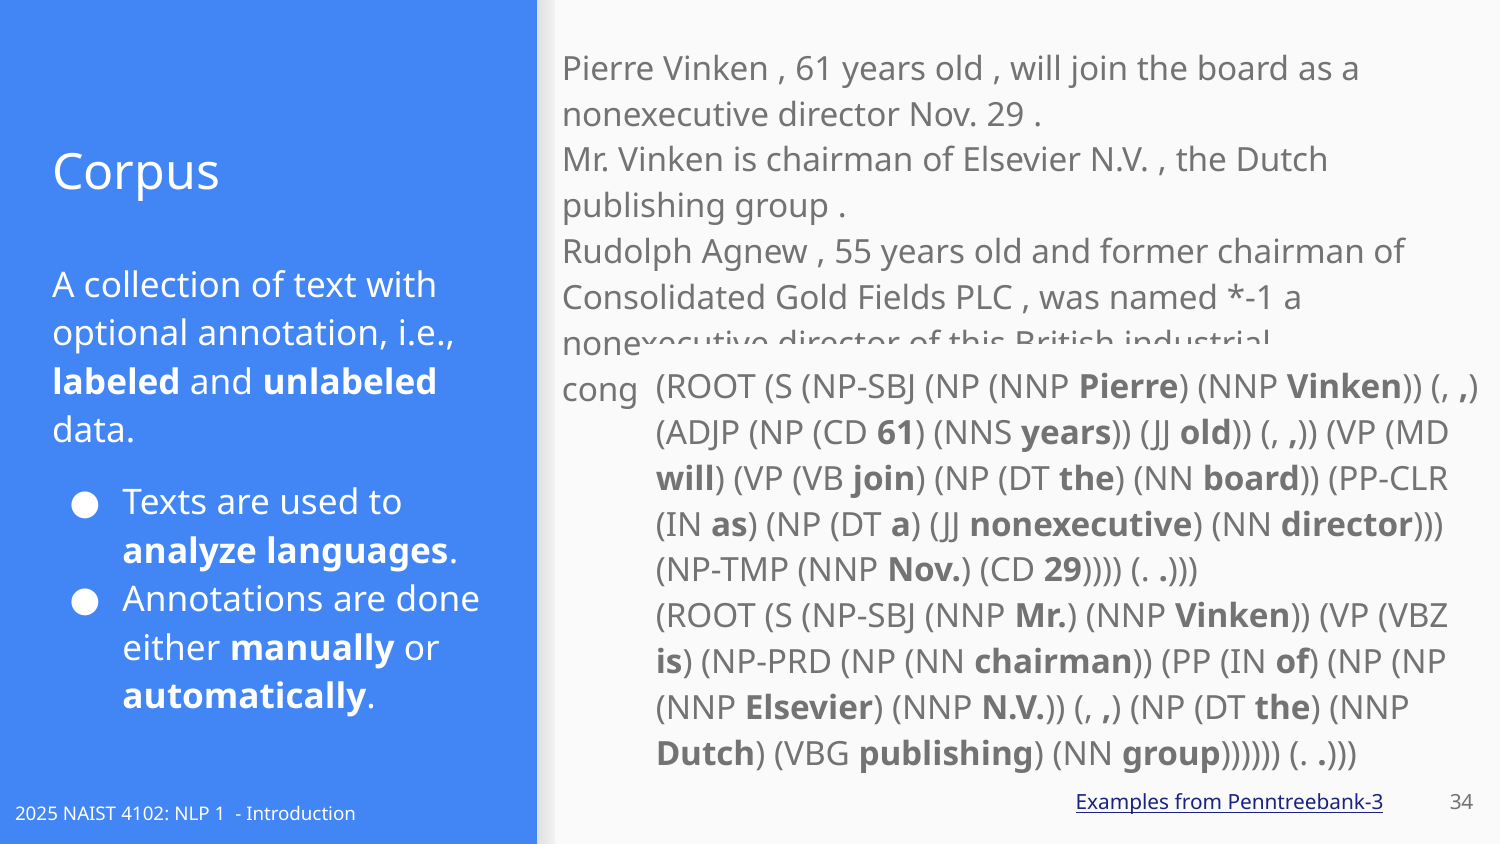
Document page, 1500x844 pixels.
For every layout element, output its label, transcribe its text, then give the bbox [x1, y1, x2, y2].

text_box Examples from Penntreebank-3 [904, 774, 1399, 832]
list A collection of text with optional annotation, i.e., labeled and unlabeled data. Texts are used to analyze languages. Annotations are done either manually or automatically. [37, 240, 498, 760]
title Corpus [37, 58, 498, 216]
text_box Pierre Vinken , 61 years old , will join the board as a nonexecutive director Nov. 29 . Mr. Vinken is chairman of Elsevier N.V. , the Dutch publishing group . Rudolph Agnew , 55 years old and former chairman of Consolidated Gold Fields PLC , was named *-1 a nonexecutive director of this British industrial conglomerate . [546, 25, 1424, 423]
slide_number ‹#› [1398, 788, 1489, 835]
text_box (ROOT (S (NP-SBJ (NP (NNP Pierre) (NNP Vinken)) (, ,) (ADJP (NP (CD 61) (NNS years)) (JJ old)) (, ,)) (VP (MD will) (VP (VB join) (NP (DT the) (NN board)) (PP-CLR (IN as) (NP (DT a) (JJ nonexecutive) (NN director))) (NP-TMP (NNP Nov.) (CD 29)))) (. .))) (ROOT (S (NP-SBJ (NNP Mr.) (NNP Vinken)) (VP (VBZ is) (NP-PRD (NP (NN chairman)) (PP (IN of) (NP (NP (NNP Elsevier) (NNP N.V.)) (, ,) (NP (DT the) (NNP Dutch) (VBG publishing) (NN group)))))) (. .))) [640, 344, 1500, 788]
